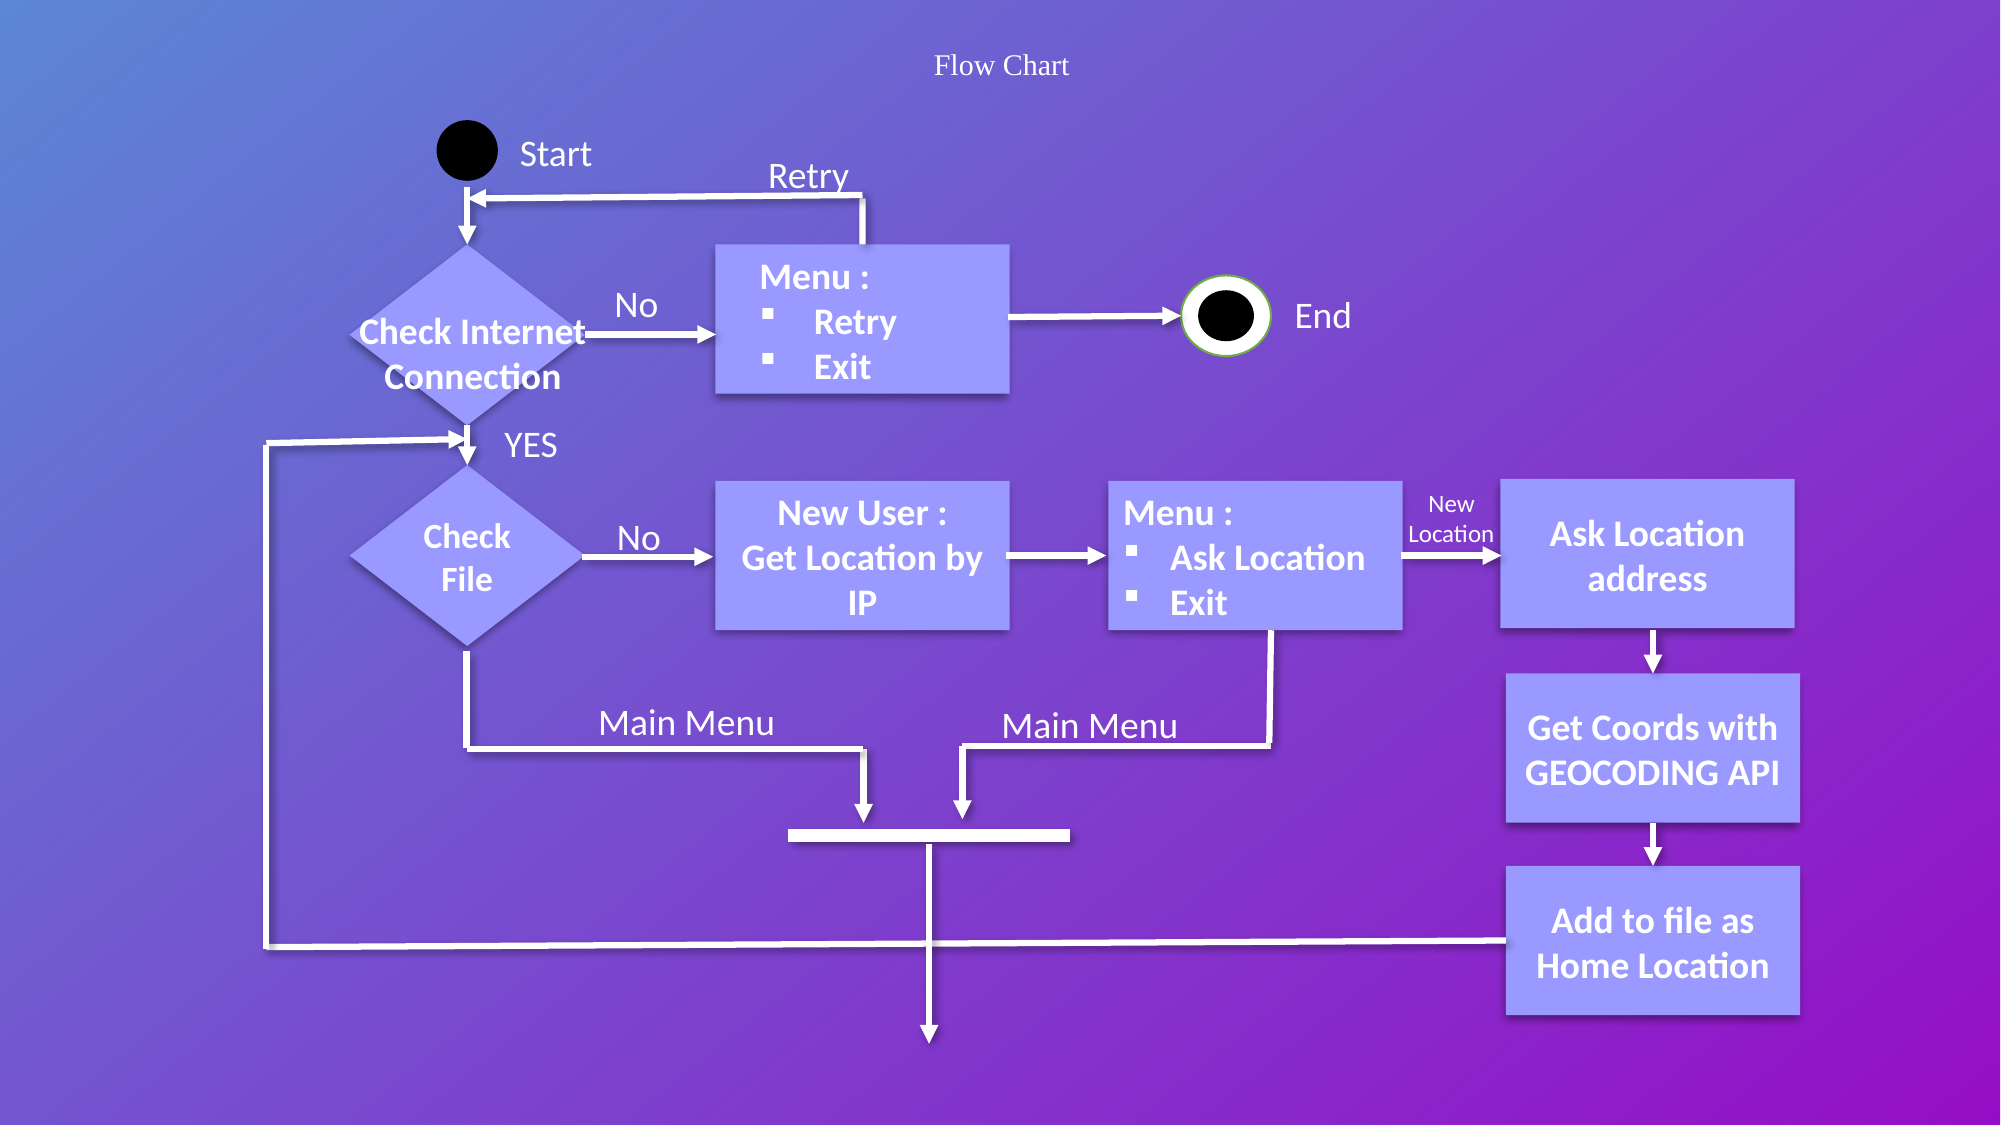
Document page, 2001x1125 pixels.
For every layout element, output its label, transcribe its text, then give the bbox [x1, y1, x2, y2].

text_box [266, 121, 1801, 1044]
title Flow Chart [142, 2, 1868, 135]
picture [0, 0, 2001, 1125]
